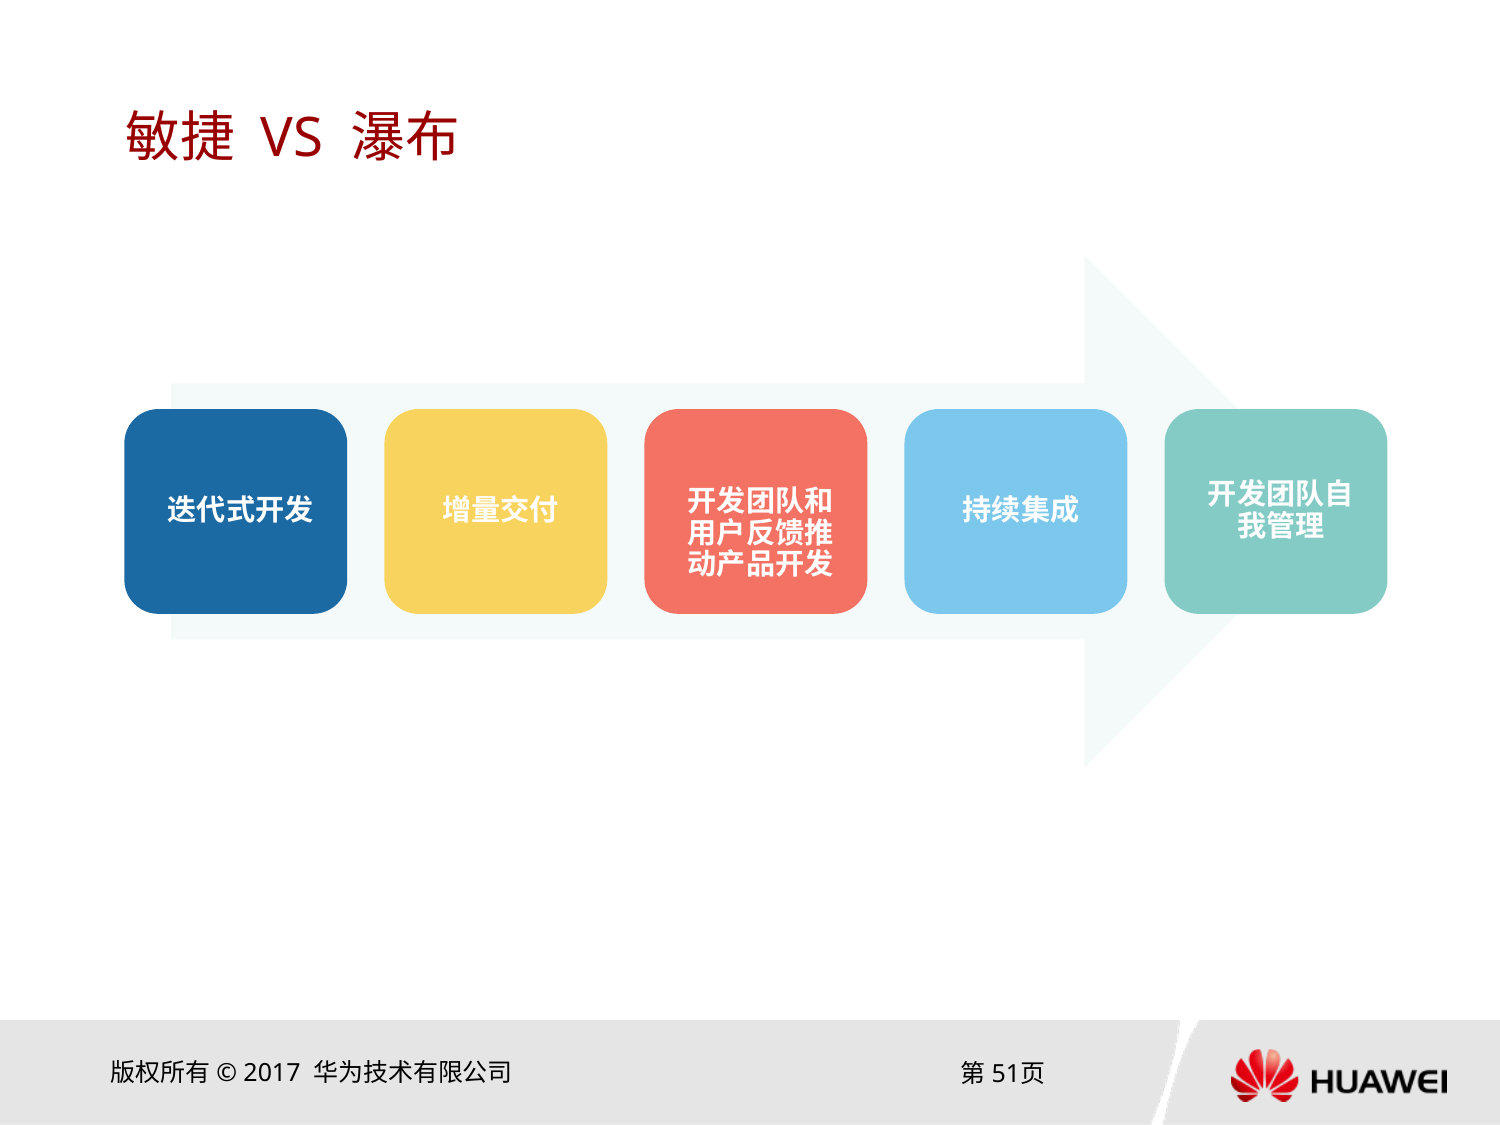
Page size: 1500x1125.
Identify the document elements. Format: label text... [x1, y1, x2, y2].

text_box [123, 255, 1389, 768]
title 敏捷 VS 瀑布 [111, 63, 1378, 207]
picture [0, 1020, 1500, 1125]
